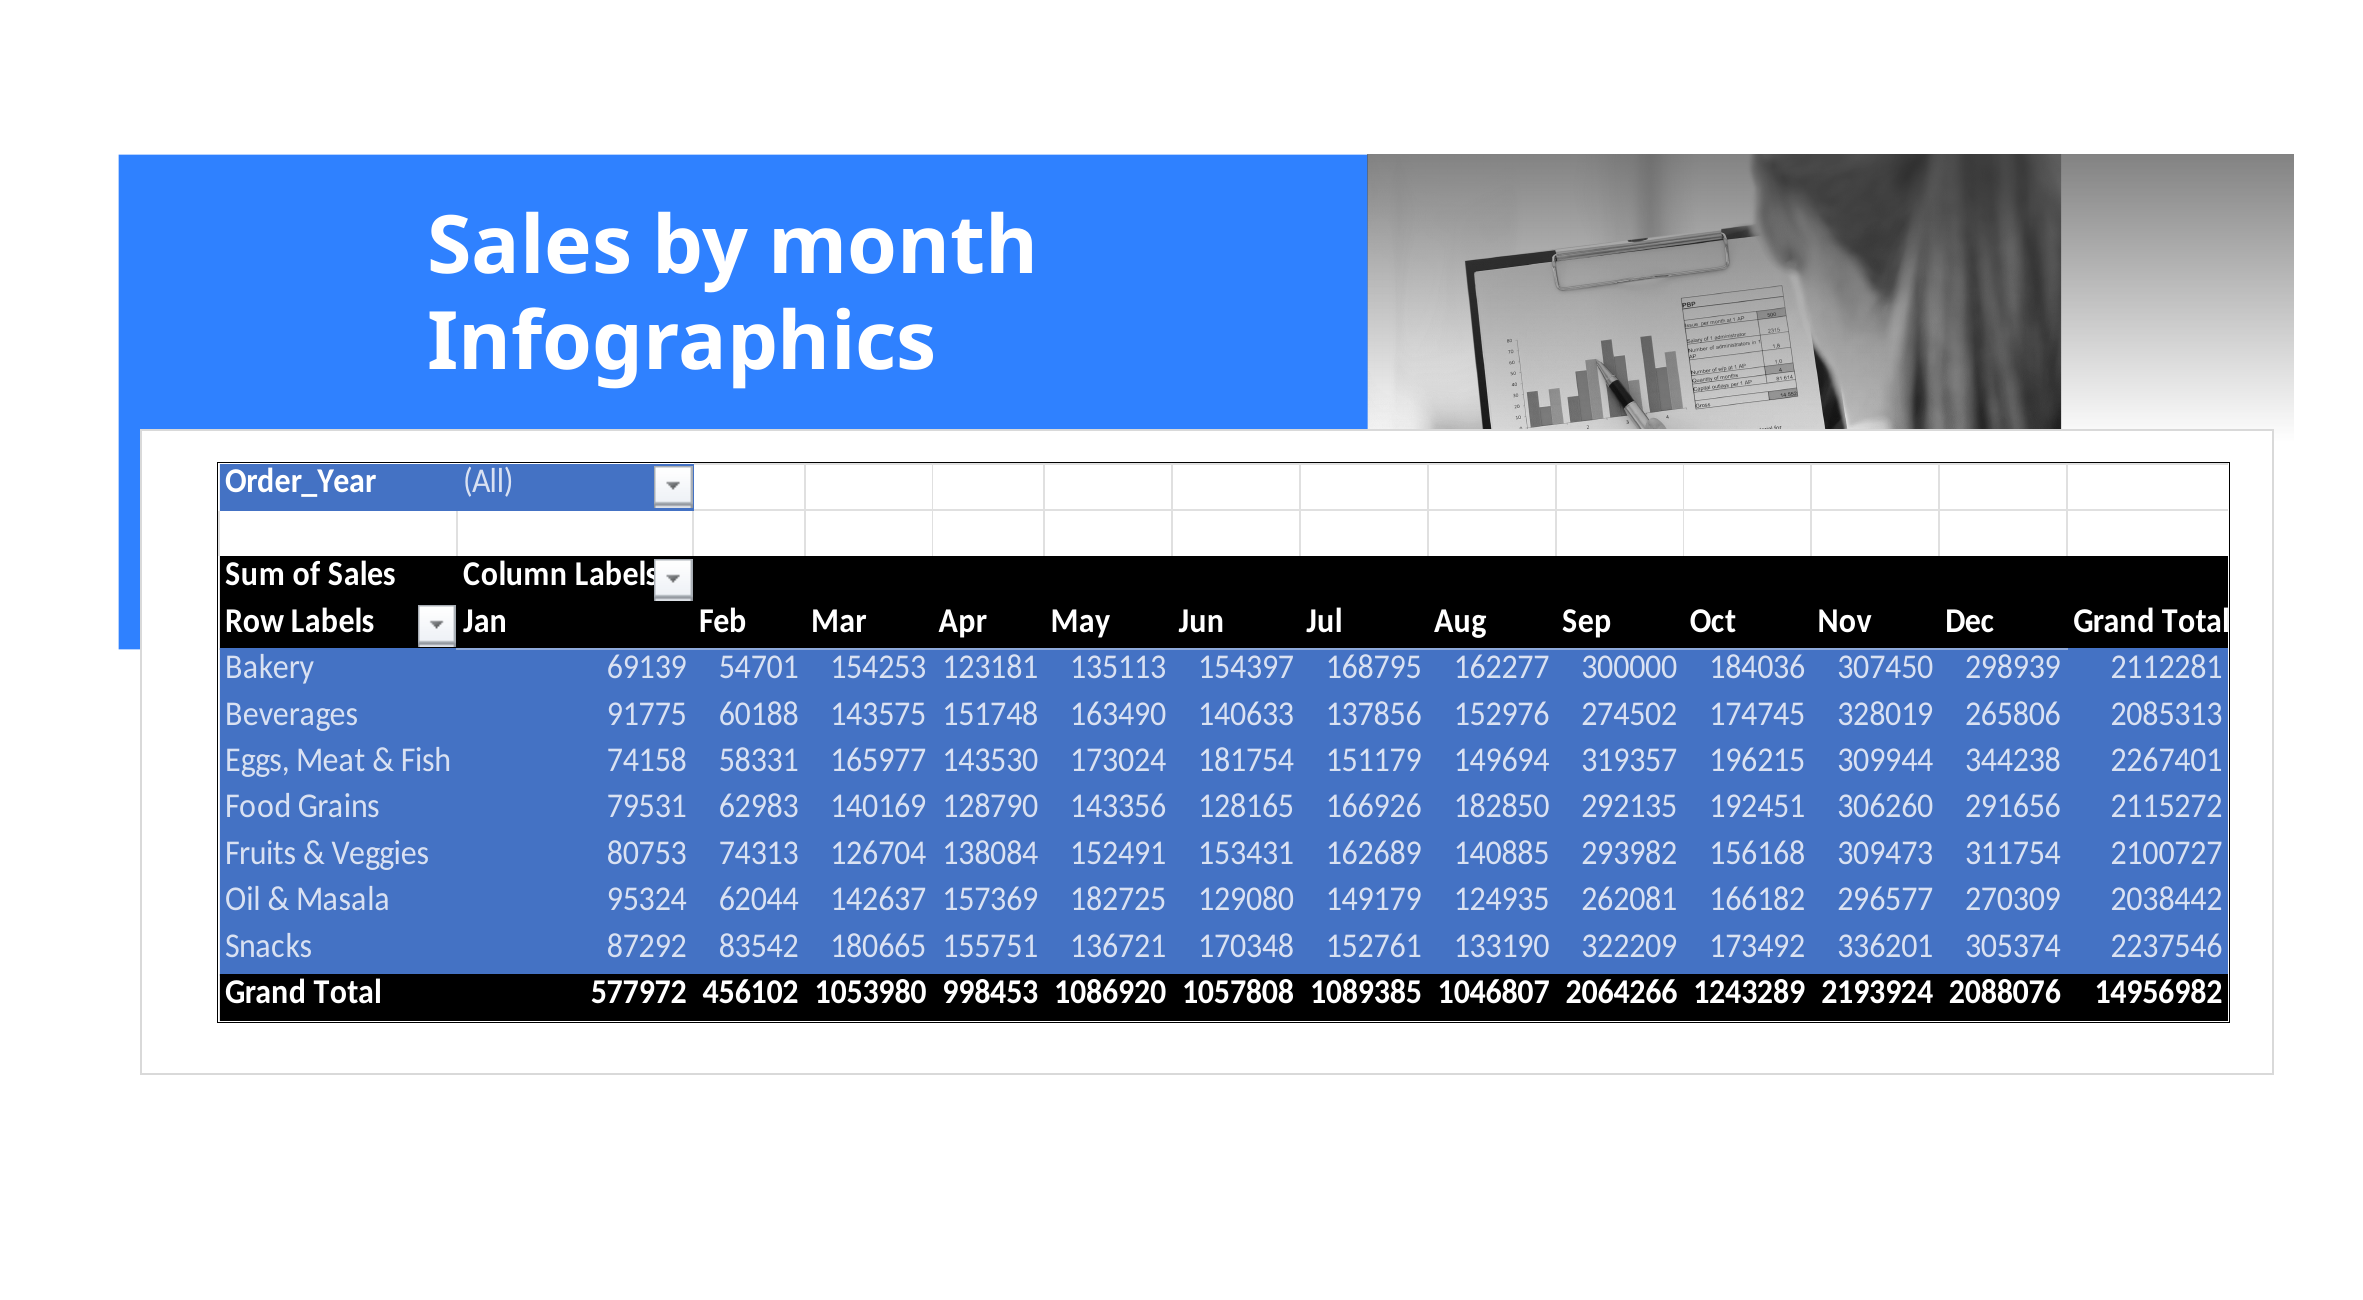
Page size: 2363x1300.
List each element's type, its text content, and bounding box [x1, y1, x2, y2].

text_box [217, 462, 2230, 1023]
picture [1367, 154, 2062, 462]
text_box [140, 429, 2274, 1075]
text_box [2062, 154, 2295, 660]
text_box [118, 154, 1367, 651]
text_box Sales by month Infographics [427, 192, 1181, 387]
